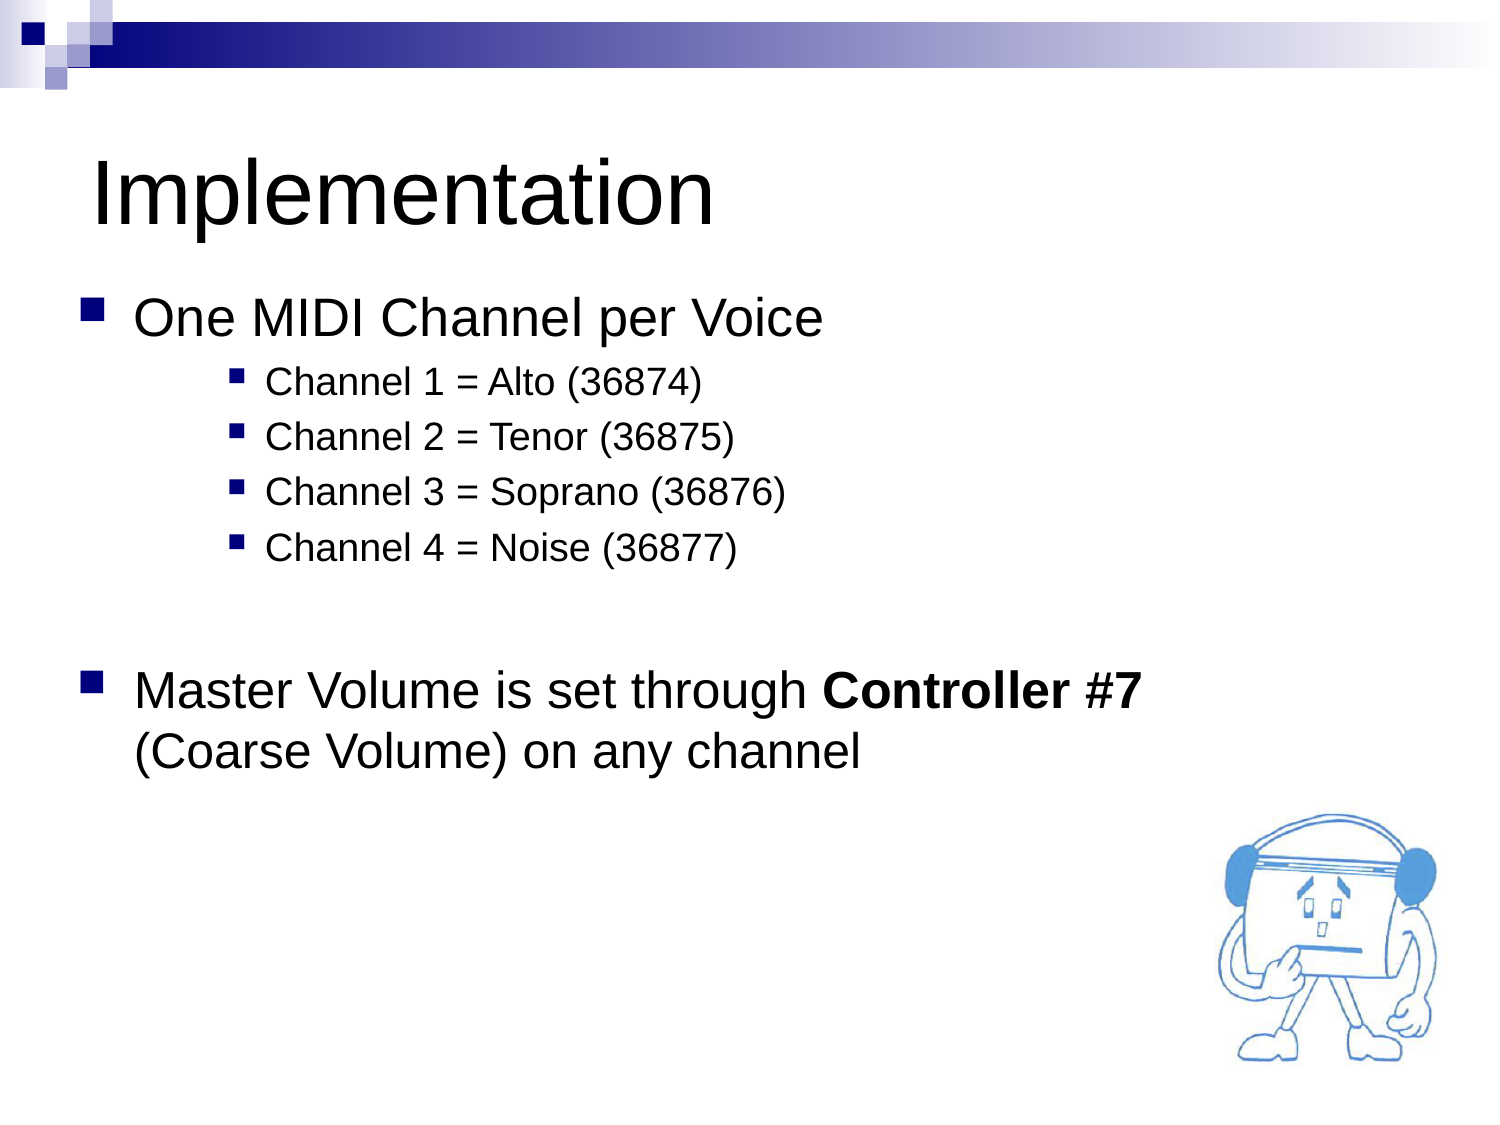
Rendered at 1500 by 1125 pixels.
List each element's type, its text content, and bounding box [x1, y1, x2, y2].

list One MIDI Channel per Voice Channel 1 = Alto (36874) Channel 2 = Tenor (36875) Channel 3 = Soprano (36876) Channel 4 = Noise (36877) Master Volume is set through Controller #7 (Coarse Volume) on any channel [62, 275, 1338, 913]
title Implementation [75, 75, 1425, 300]
